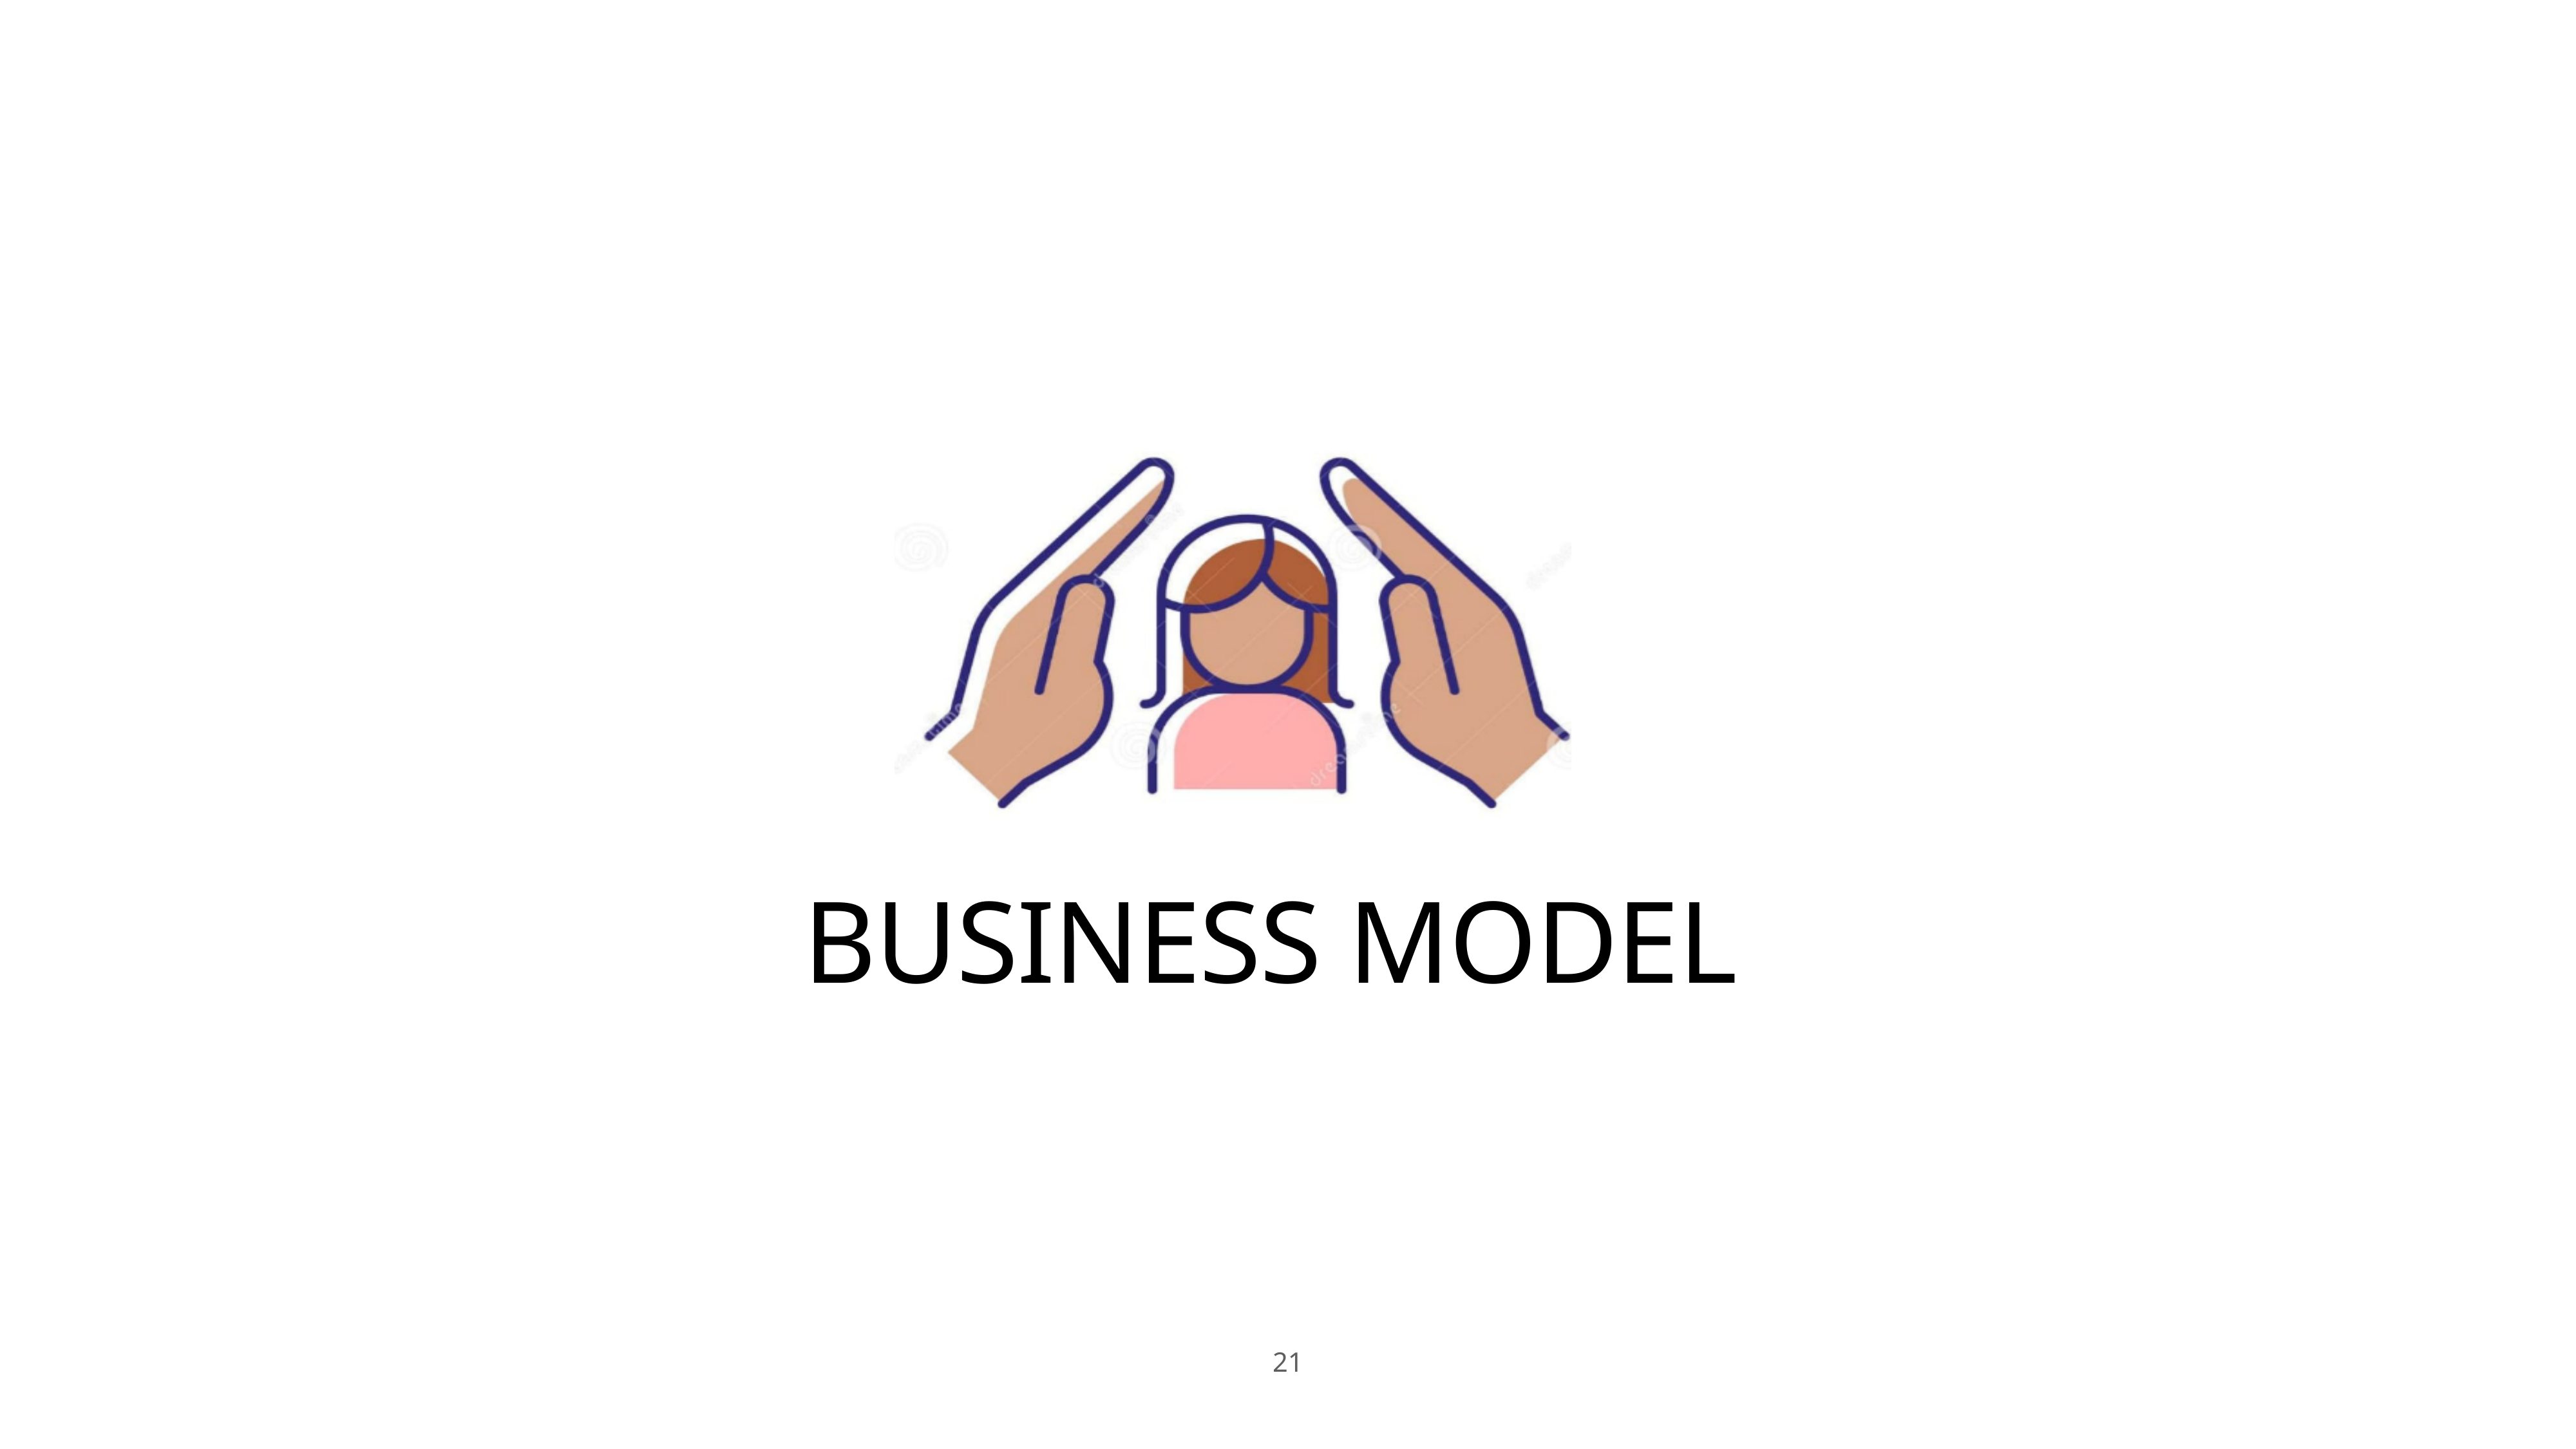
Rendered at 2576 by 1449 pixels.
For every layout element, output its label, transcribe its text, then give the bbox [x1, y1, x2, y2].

picture [894, 441, 1572, 826]
slide_number 21 [1266, 1341, 1310, 1388]
title BUSINESS MODEL [111, 891, 2430, 1074]
